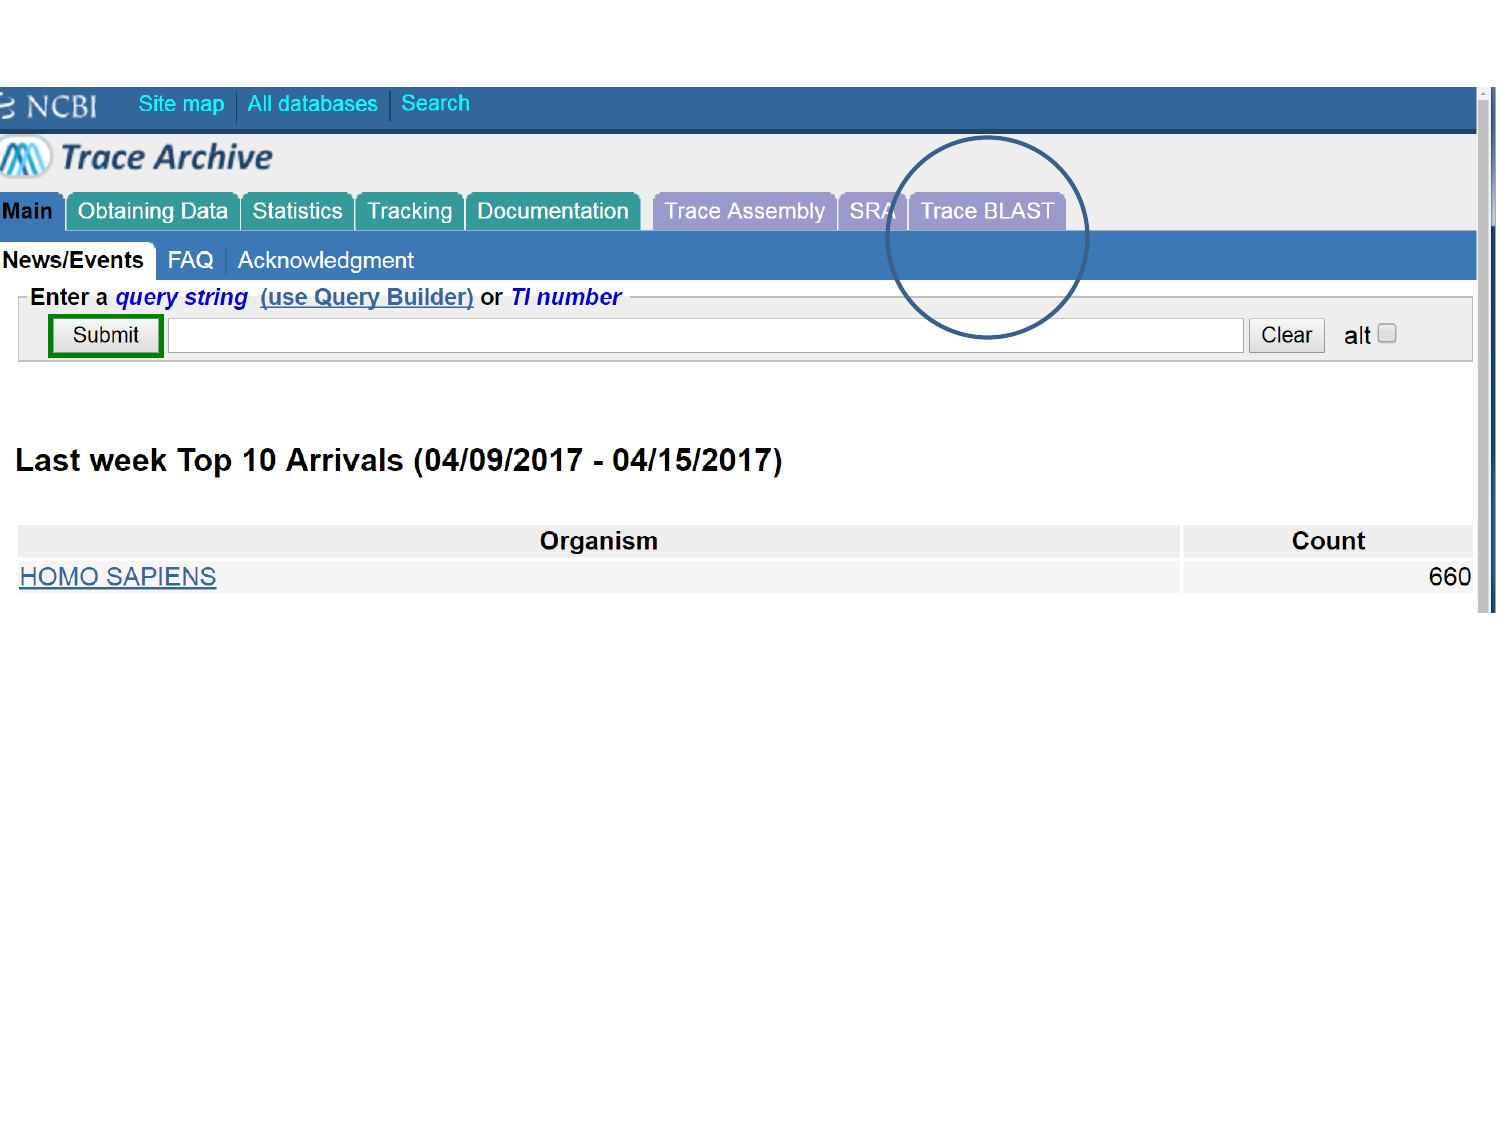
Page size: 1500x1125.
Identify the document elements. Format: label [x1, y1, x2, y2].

picture [0, 87, 1496, 613]
